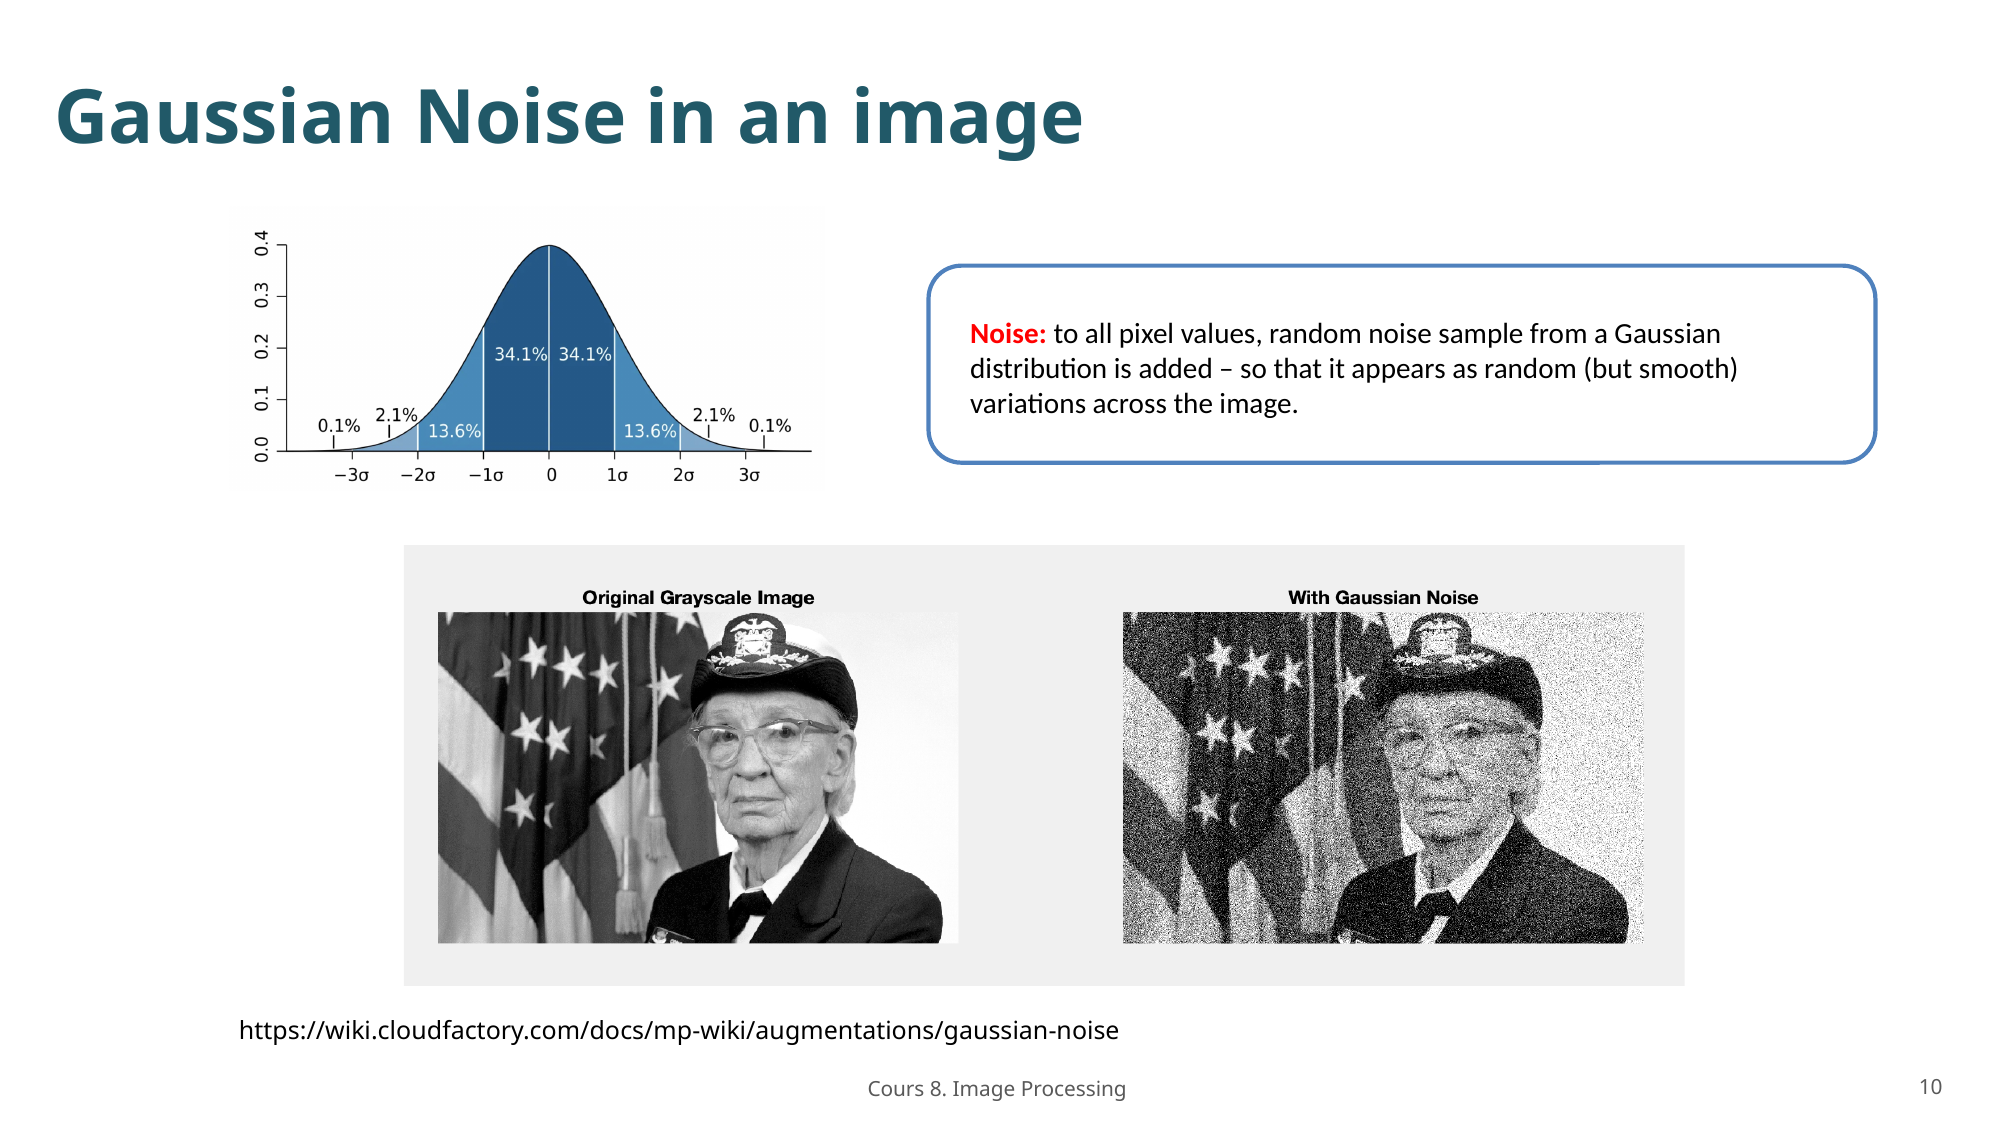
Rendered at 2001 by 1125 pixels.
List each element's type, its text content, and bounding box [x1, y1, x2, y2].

slide_number 10 [1490, 1069, 1958, 1106]
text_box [928, 265, 1876, 546]
picture [403, 544, 1685, 986]
footer Cours 8. Image Processing [680, 1069, 1314, 1106]
picture [229, 206, 825, 492]
text_box https://wiki.cloudfactory.com/docs/mp-wiki/augmentations/gaussian-noise [224, 1007, 1725, 1053]
title Gaussian Noise in an image [39, 30, 1955, 197]
